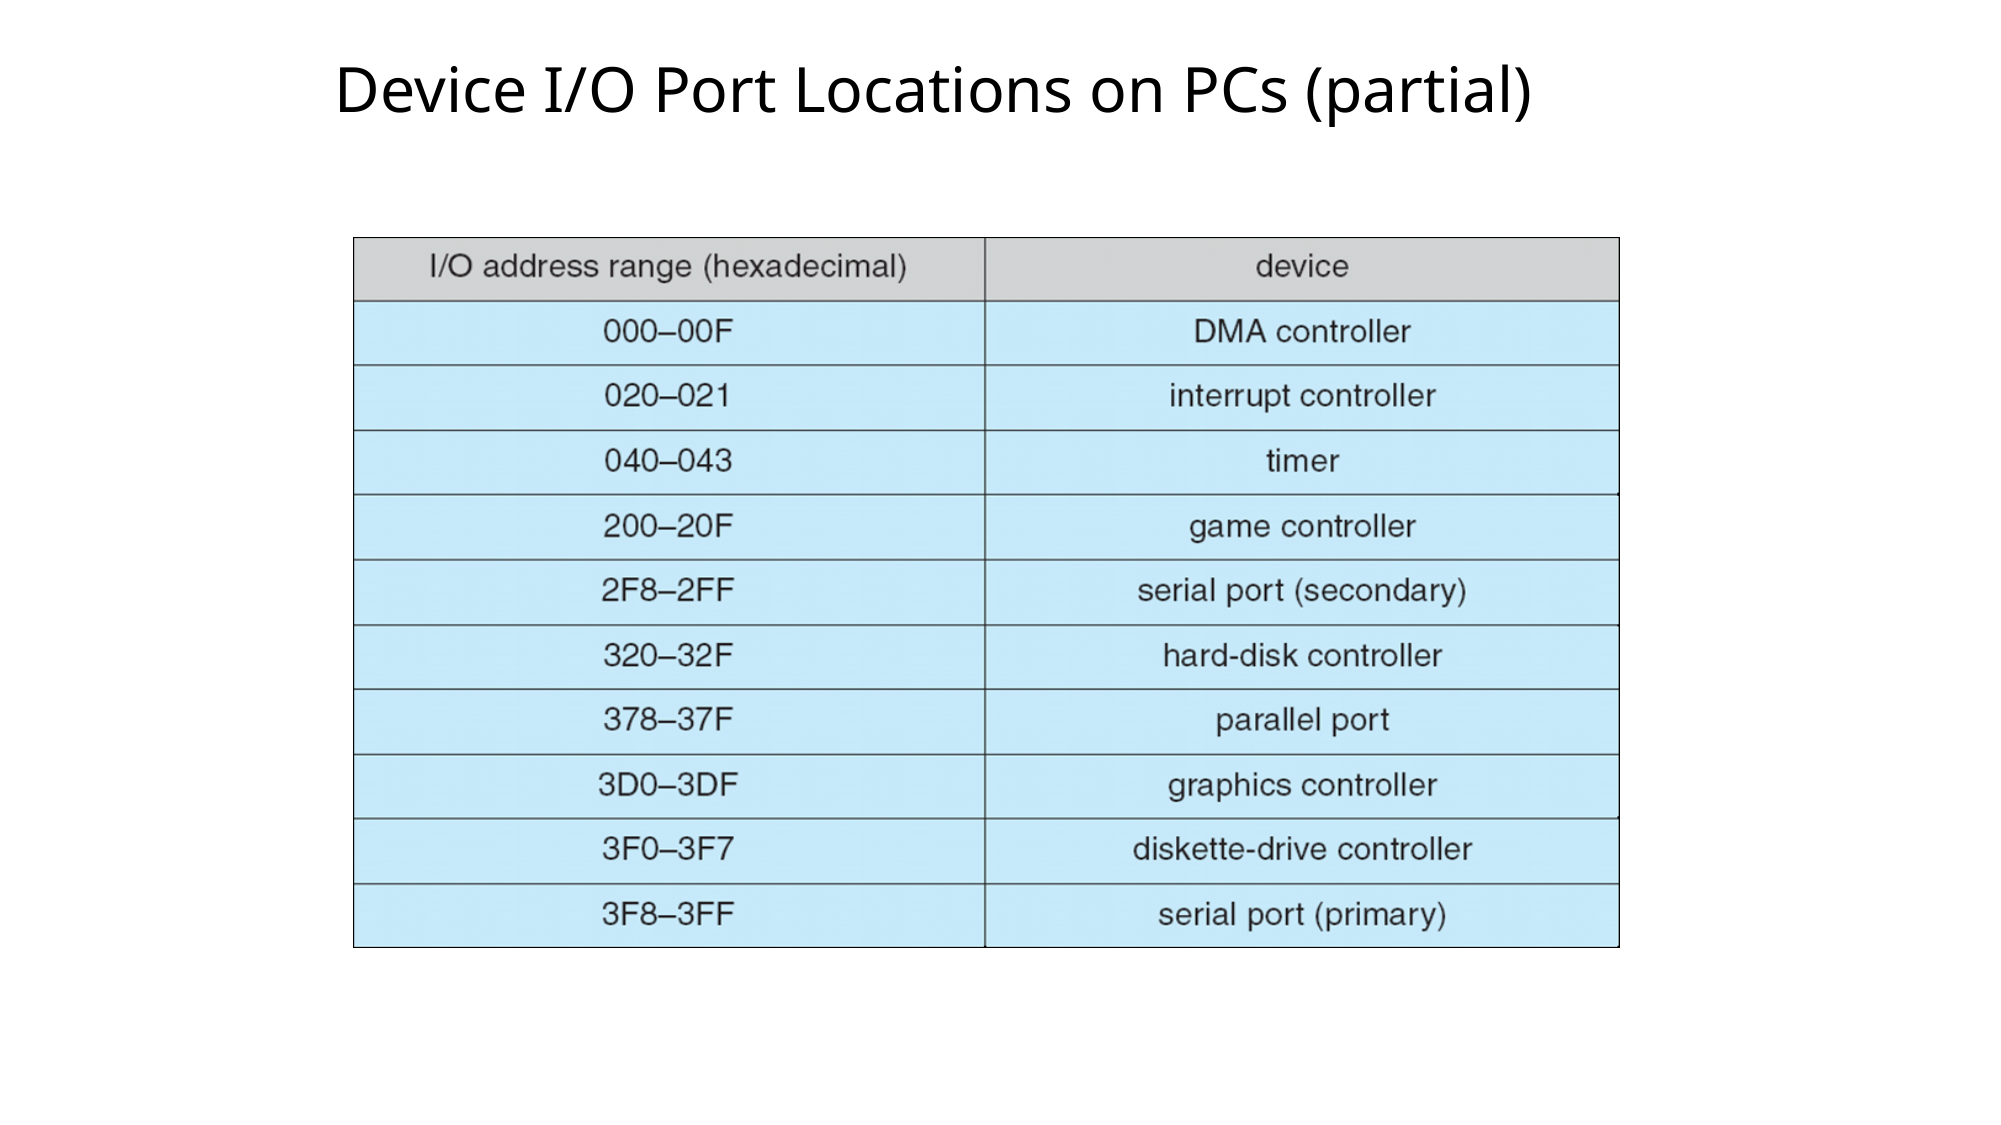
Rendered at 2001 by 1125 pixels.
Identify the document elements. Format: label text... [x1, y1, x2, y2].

title Device I/O Port Locations on PCs (partial) [319, 45, 1760, 141]
picture [353, 237, 1620, 948]
